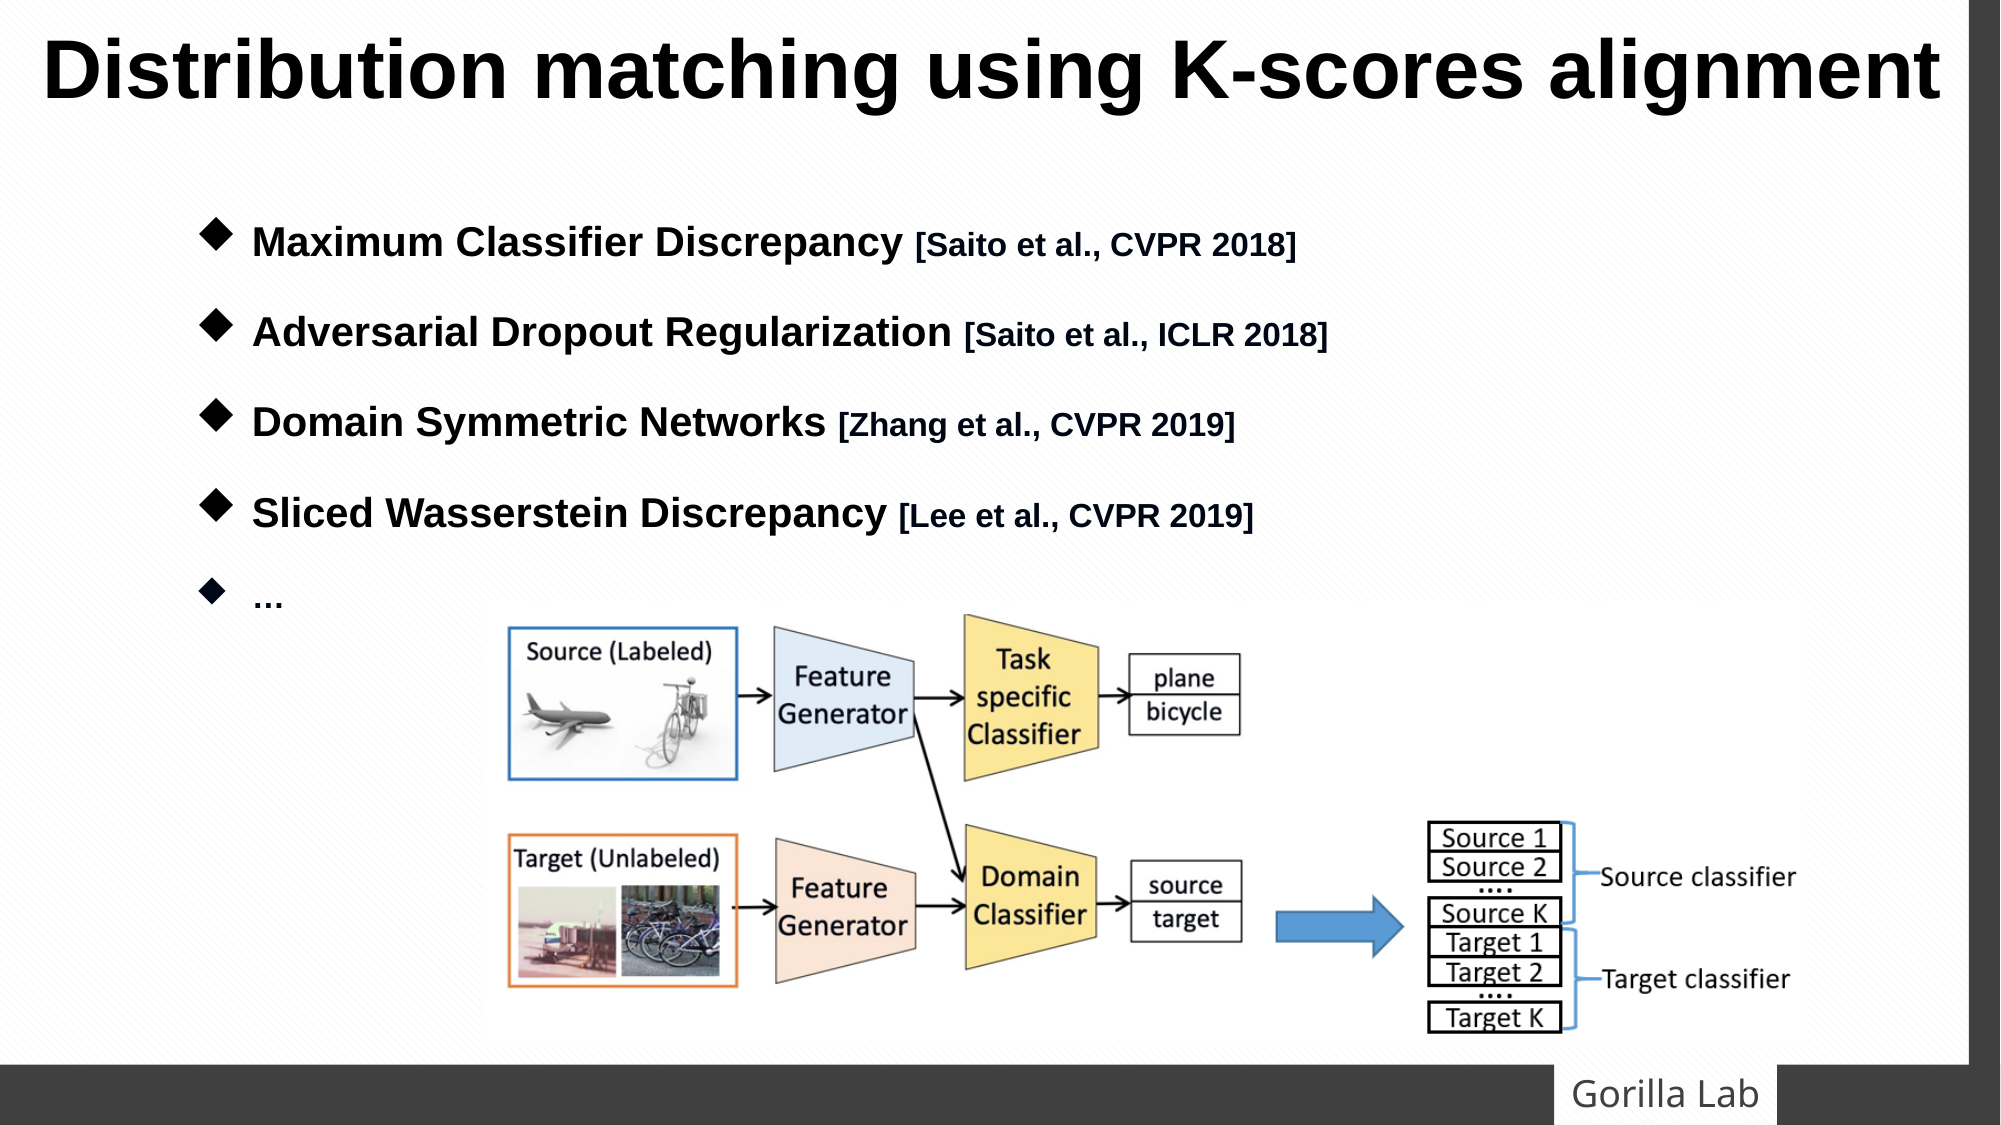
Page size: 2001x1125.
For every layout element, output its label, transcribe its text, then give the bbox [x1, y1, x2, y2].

text_box Maximum Classifier Discrepancy [Saito et al., CVPR 2018] Adversarial Dropout Regularization [Saito et al., ICLR 2018] Domain Symmetric Networks [Zhang et al., CVPR 2019] Sliced Wasserstein Discrepancy [Lee et al., CVPR 2019] … [99, 215, 1505, 616]
text_box Distribution matching using K-scores alignment [27, 8, 1985, 123]
picture [483, 601, 1806, 1046]
